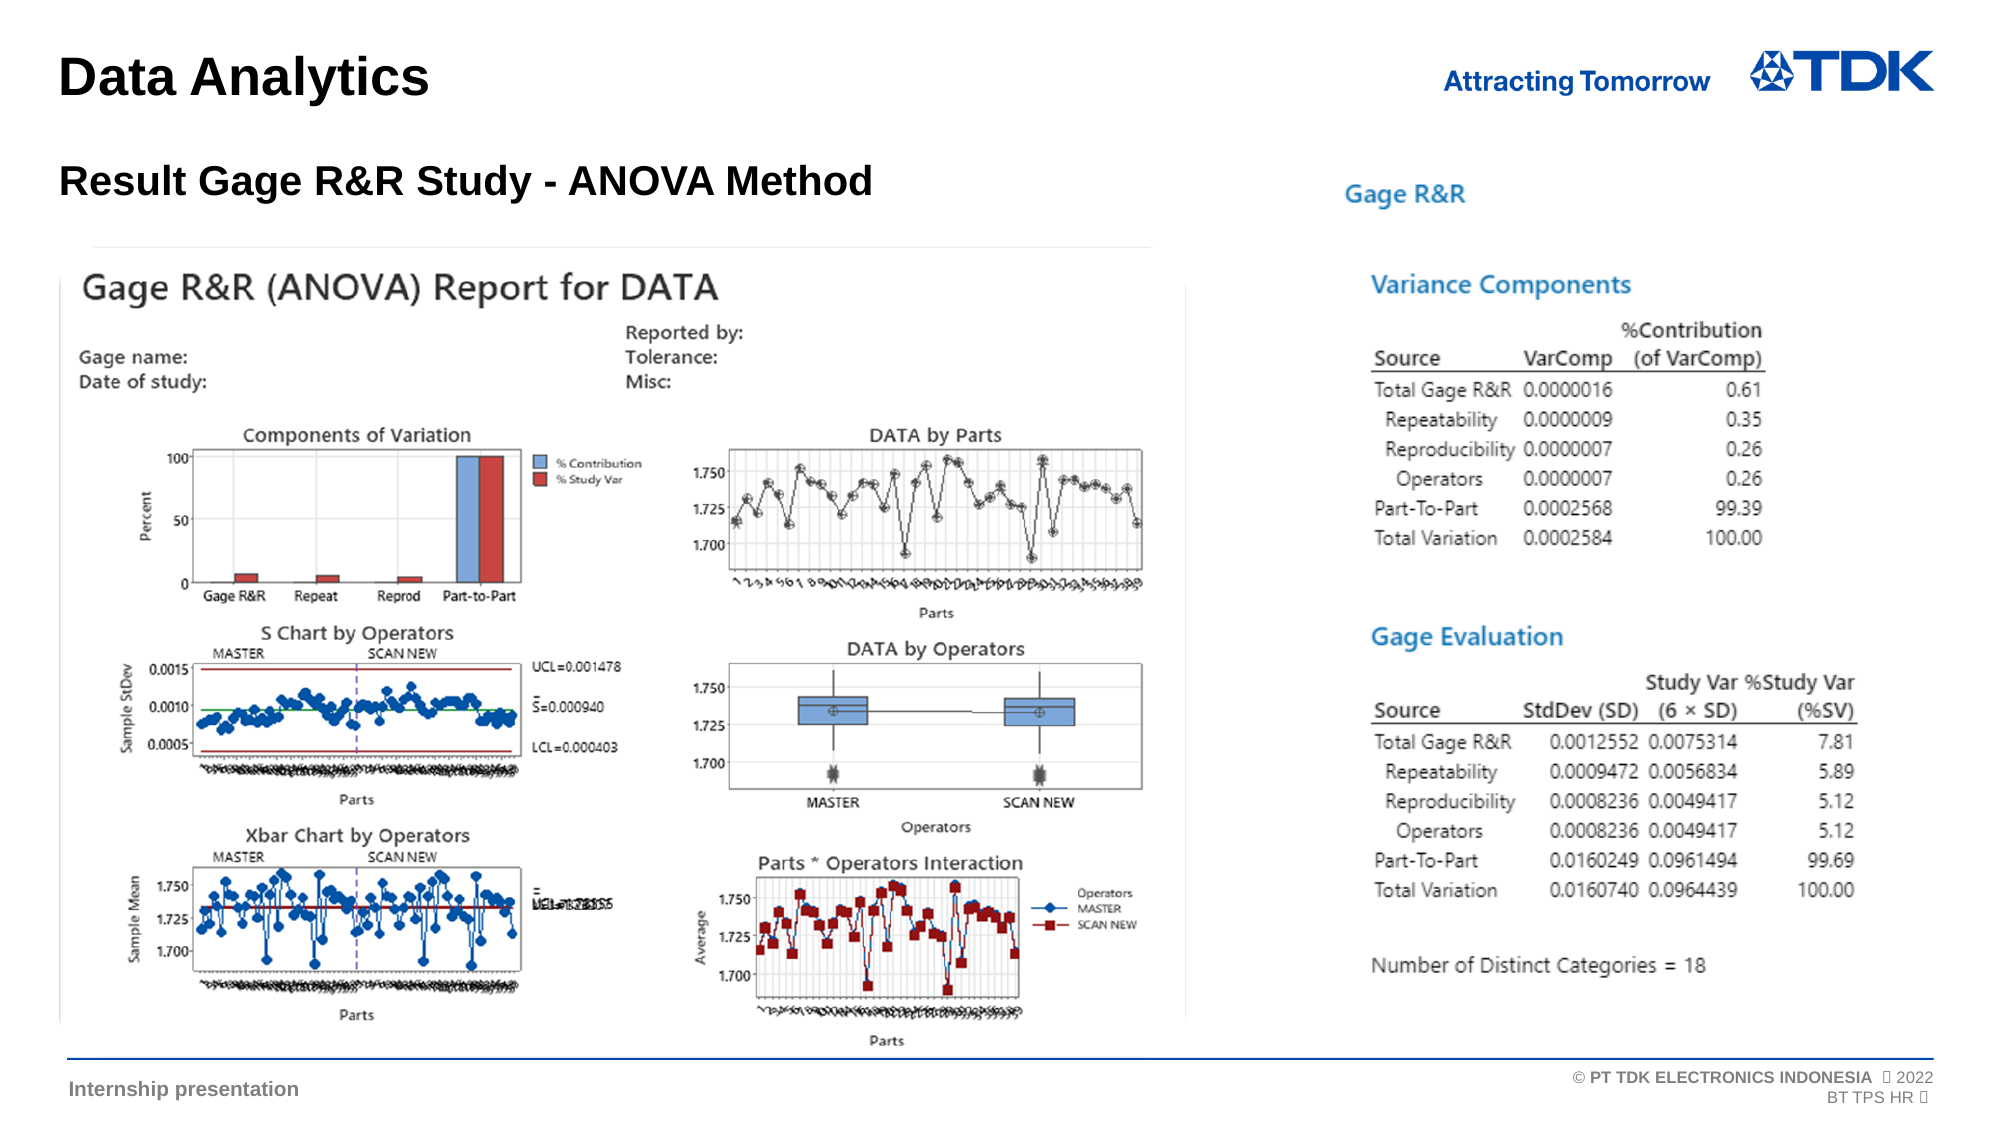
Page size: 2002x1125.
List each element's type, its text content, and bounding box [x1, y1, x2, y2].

picture [1441, 48, 1936, 98]
text_box Data Analytics [58, 40, 1322, 107]
picture [1321, 152, 1983, 1024]
title Result Gage R&R Study - ANOVA Method [59, 152, 1320, 204]
text_box [56, 244, 1188, 1059]
